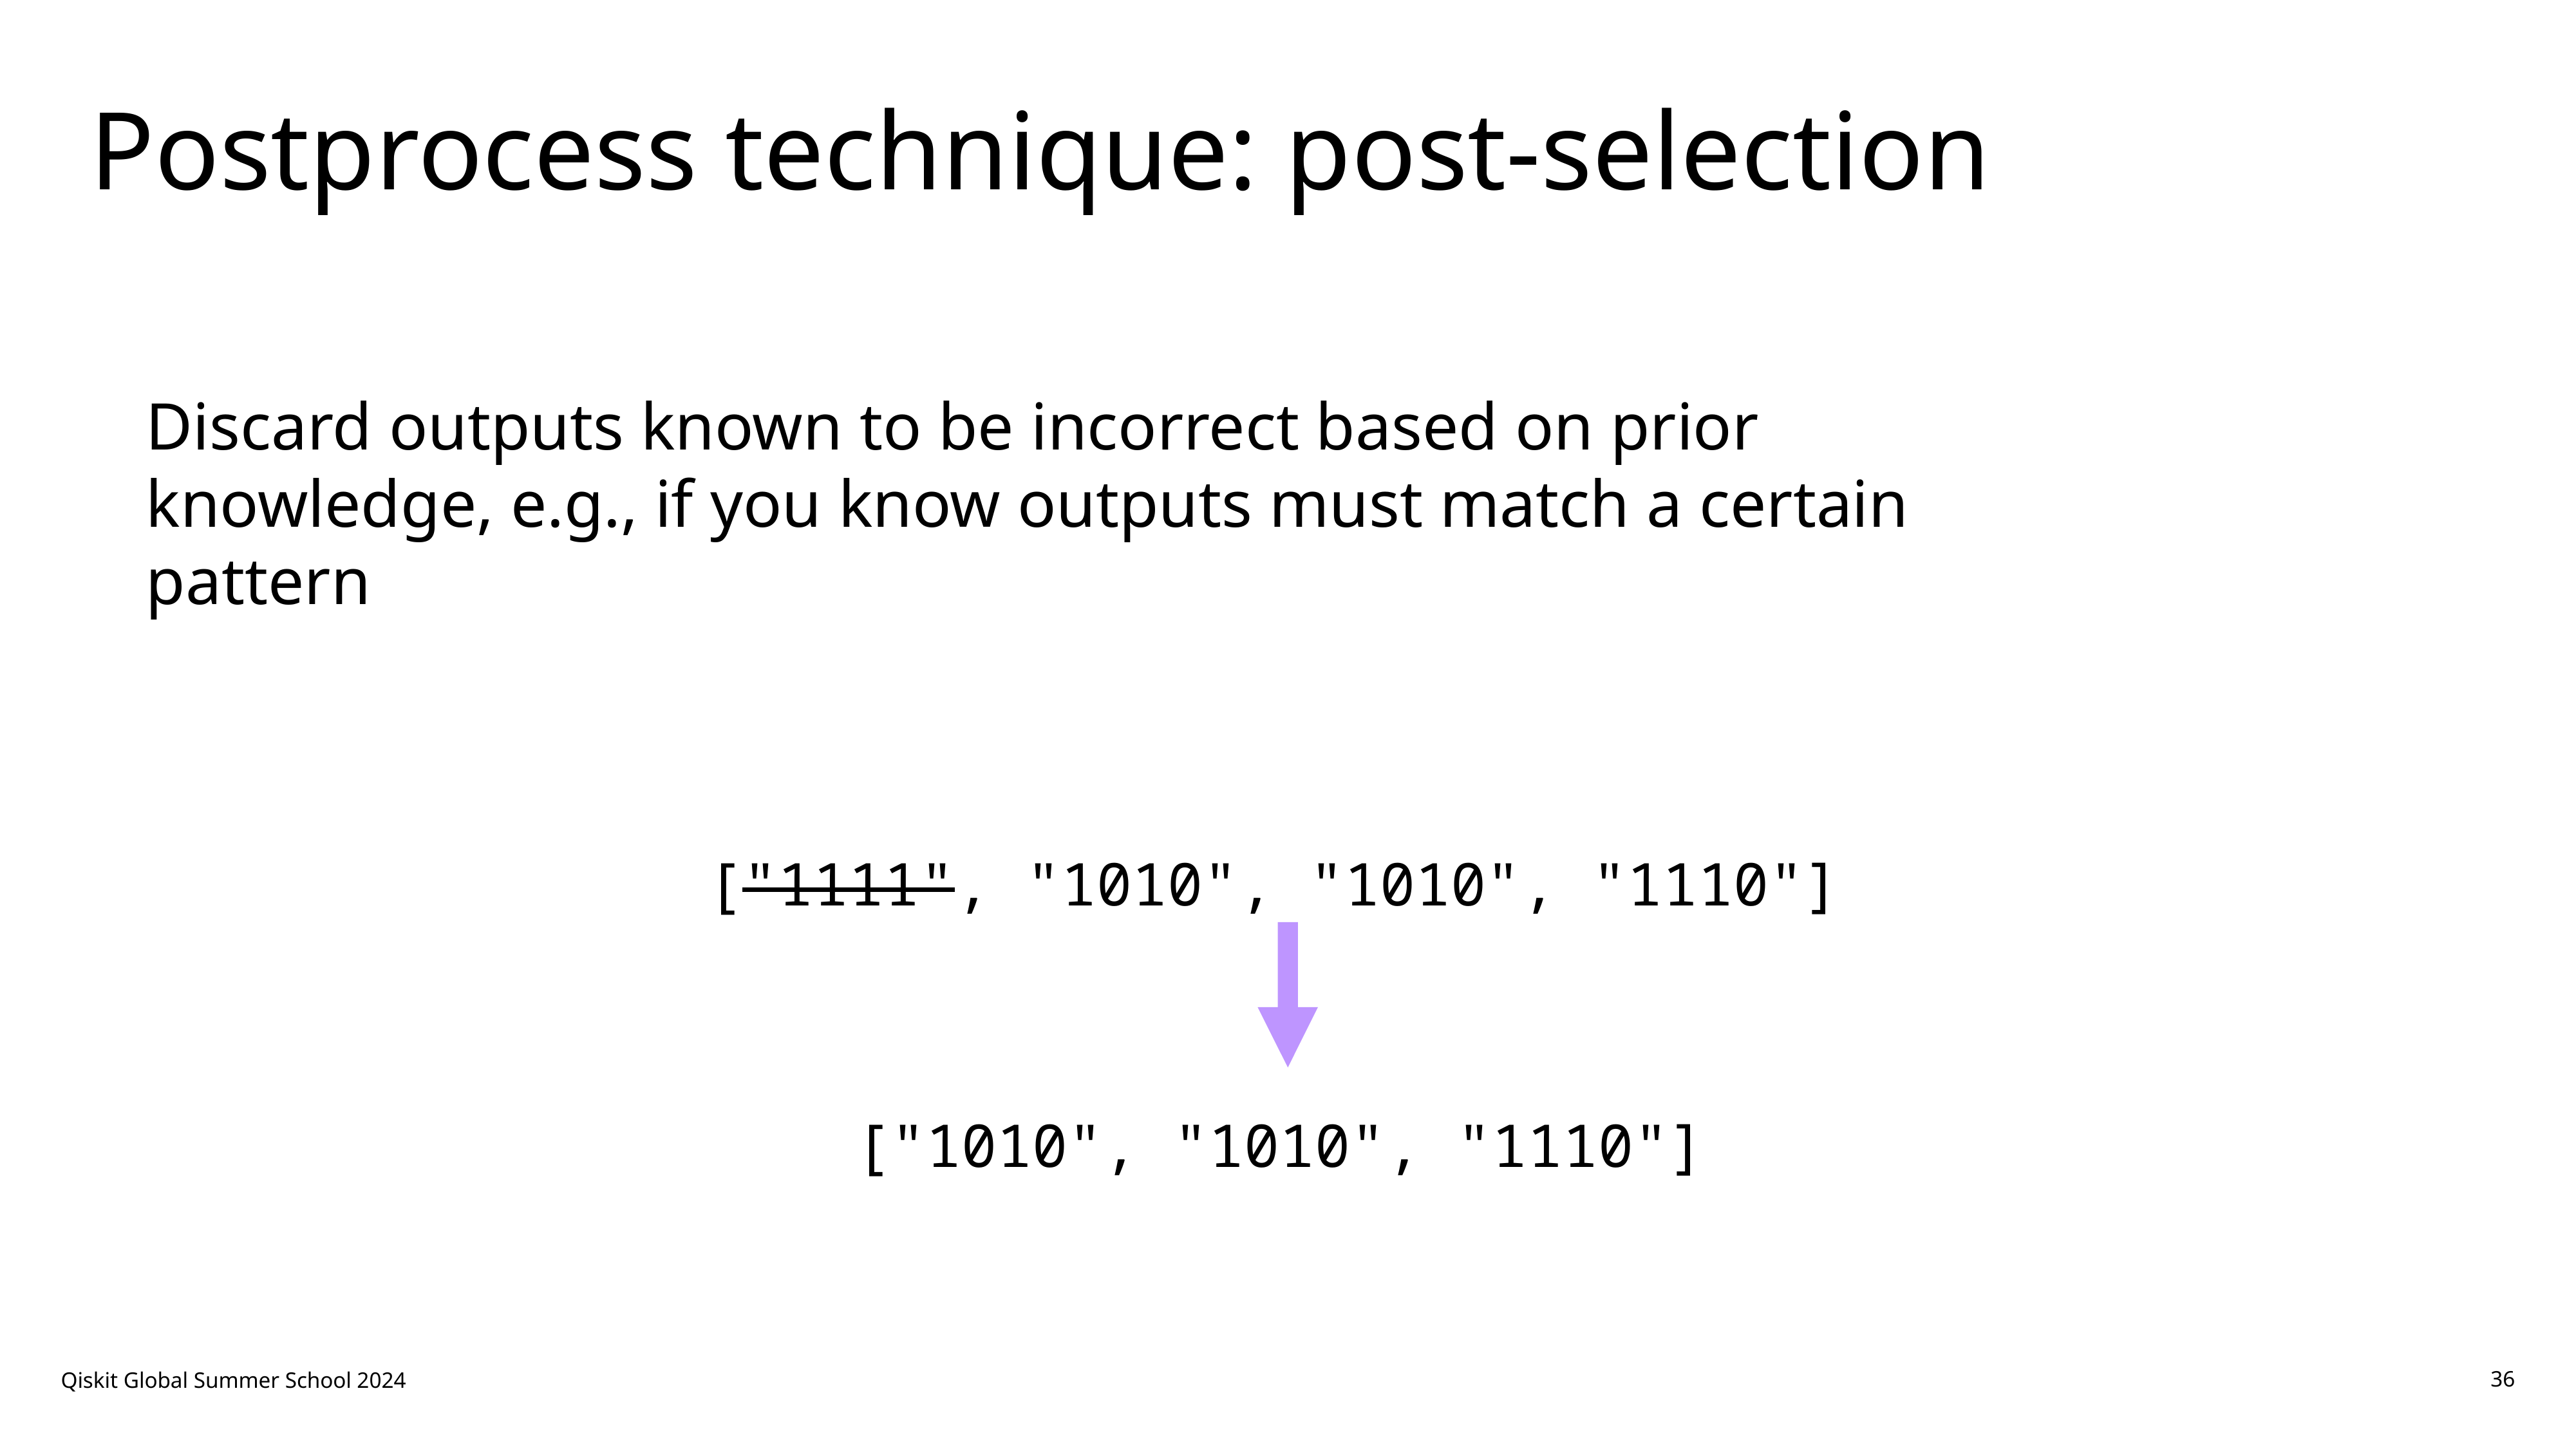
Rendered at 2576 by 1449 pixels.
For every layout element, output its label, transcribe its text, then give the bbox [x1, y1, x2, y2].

title Postprocess technique: post-selection [89, 97, 2020, 264]
text_box ["1010", "1010", "1110"] [845, 1103, 1730, 1184]
text_box ["1111", "1010", "1010", "1110"] [697, 842, 1879, 922]
text_box [368, 355, 2152, 1261]
footer Qiskit Global Summer School 2024 [61, 1352, 585, 1393]
text_box Discard outputs known to be incorrect based on prior knowledge, e.g., if you know outputs must match a certain pattern [146, 385, 1963, 662]
slide_number 36 [2486, 1366, 2515, 1394]
